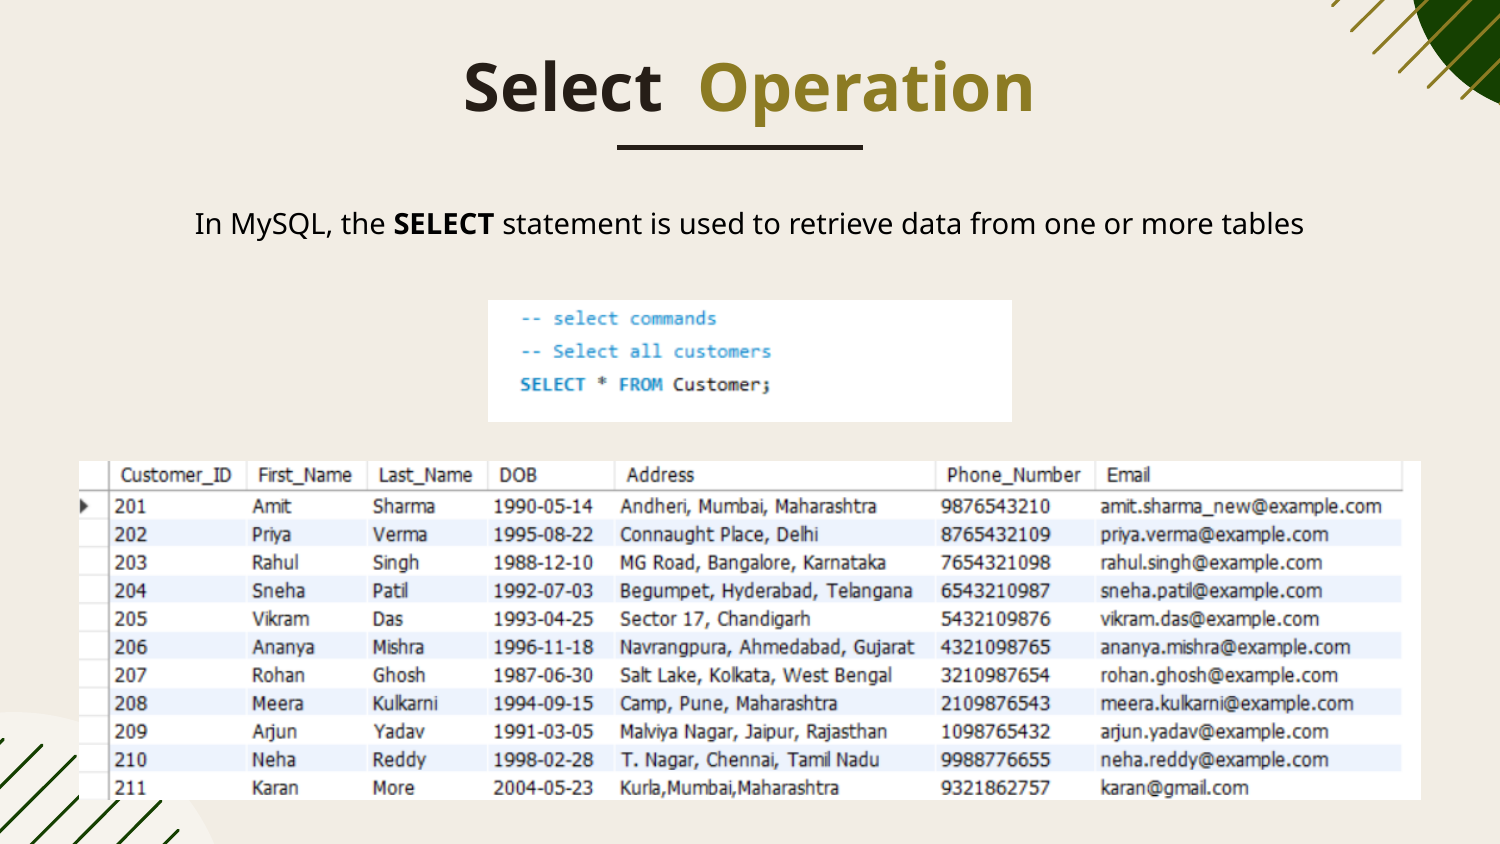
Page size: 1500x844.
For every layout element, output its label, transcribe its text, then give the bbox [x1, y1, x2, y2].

picture [487, 300, 1013, 423]
picture [79, 461, 1421, 801]
title Select Operation In MySQL, the SELECT statement is used to retrieve data from one or more tables [116, 30, 1383, 202]
